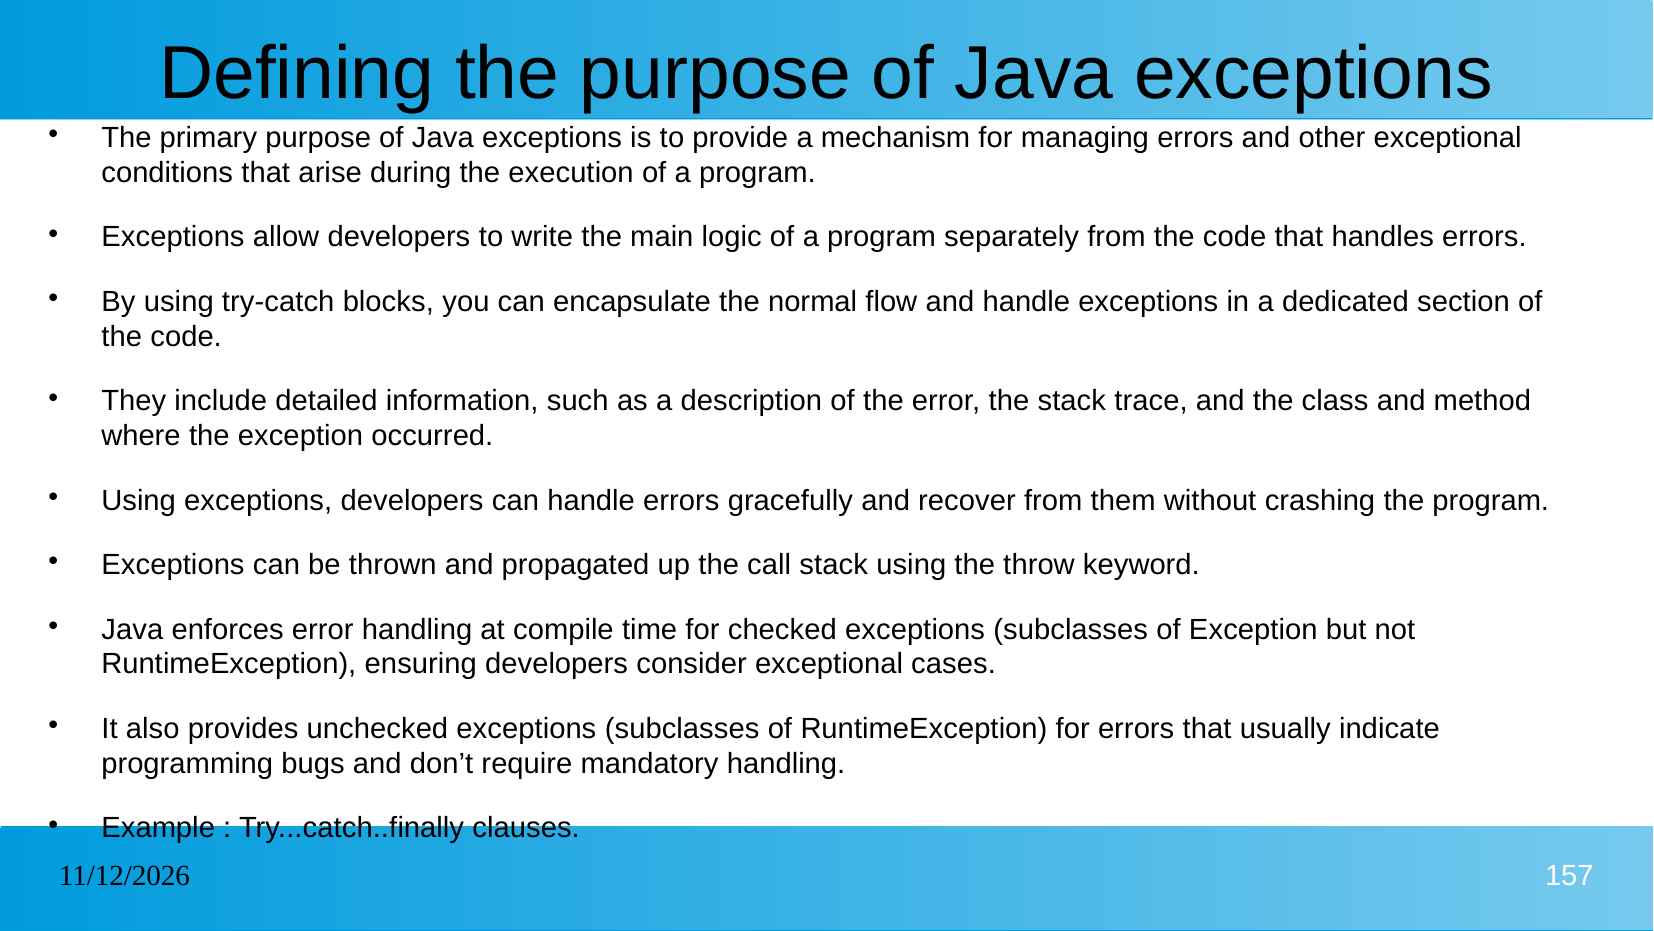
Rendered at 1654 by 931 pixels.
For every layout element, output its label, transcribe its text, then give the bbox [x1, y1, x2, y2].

list The primary purpose of Java exceptions is to provide a mechanism for managing errors and other exceptional conditions that arise during the execution of a program. Exceptions allow developers to write the main logic of a program separately from the code that handles errors. By using try-catch blocks, you can encapsulate the normal flow and handle exceptions in a dedicated section of the code. They include detailed information, such as a description of the error, the stack trace, and the class and method where the exception occurred. Using exceptions, developers can handle errors gracefully and recover from them without crashing the program. Exceptions can be thrown and propagated up the call stack using the throw keyword. Java enforces error handling at compile time for checked exceptions (subclasses of Exception but not RuntimeException), ensuring developers consider exceptional cases. It also provides unchecked exceptions (subclasses of RuntimeException) for errors that usually indicate programming bugs and don’t require mandatory handling. Example : Try...catch..finally clauses. [30, 118, 1566, 840]
title Defining the purpose of Java exceptions [59, 29, 1594, 108]
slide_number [59, 856, 443, 915]
slide_number 157 [1210, 856, 1594, 915]
